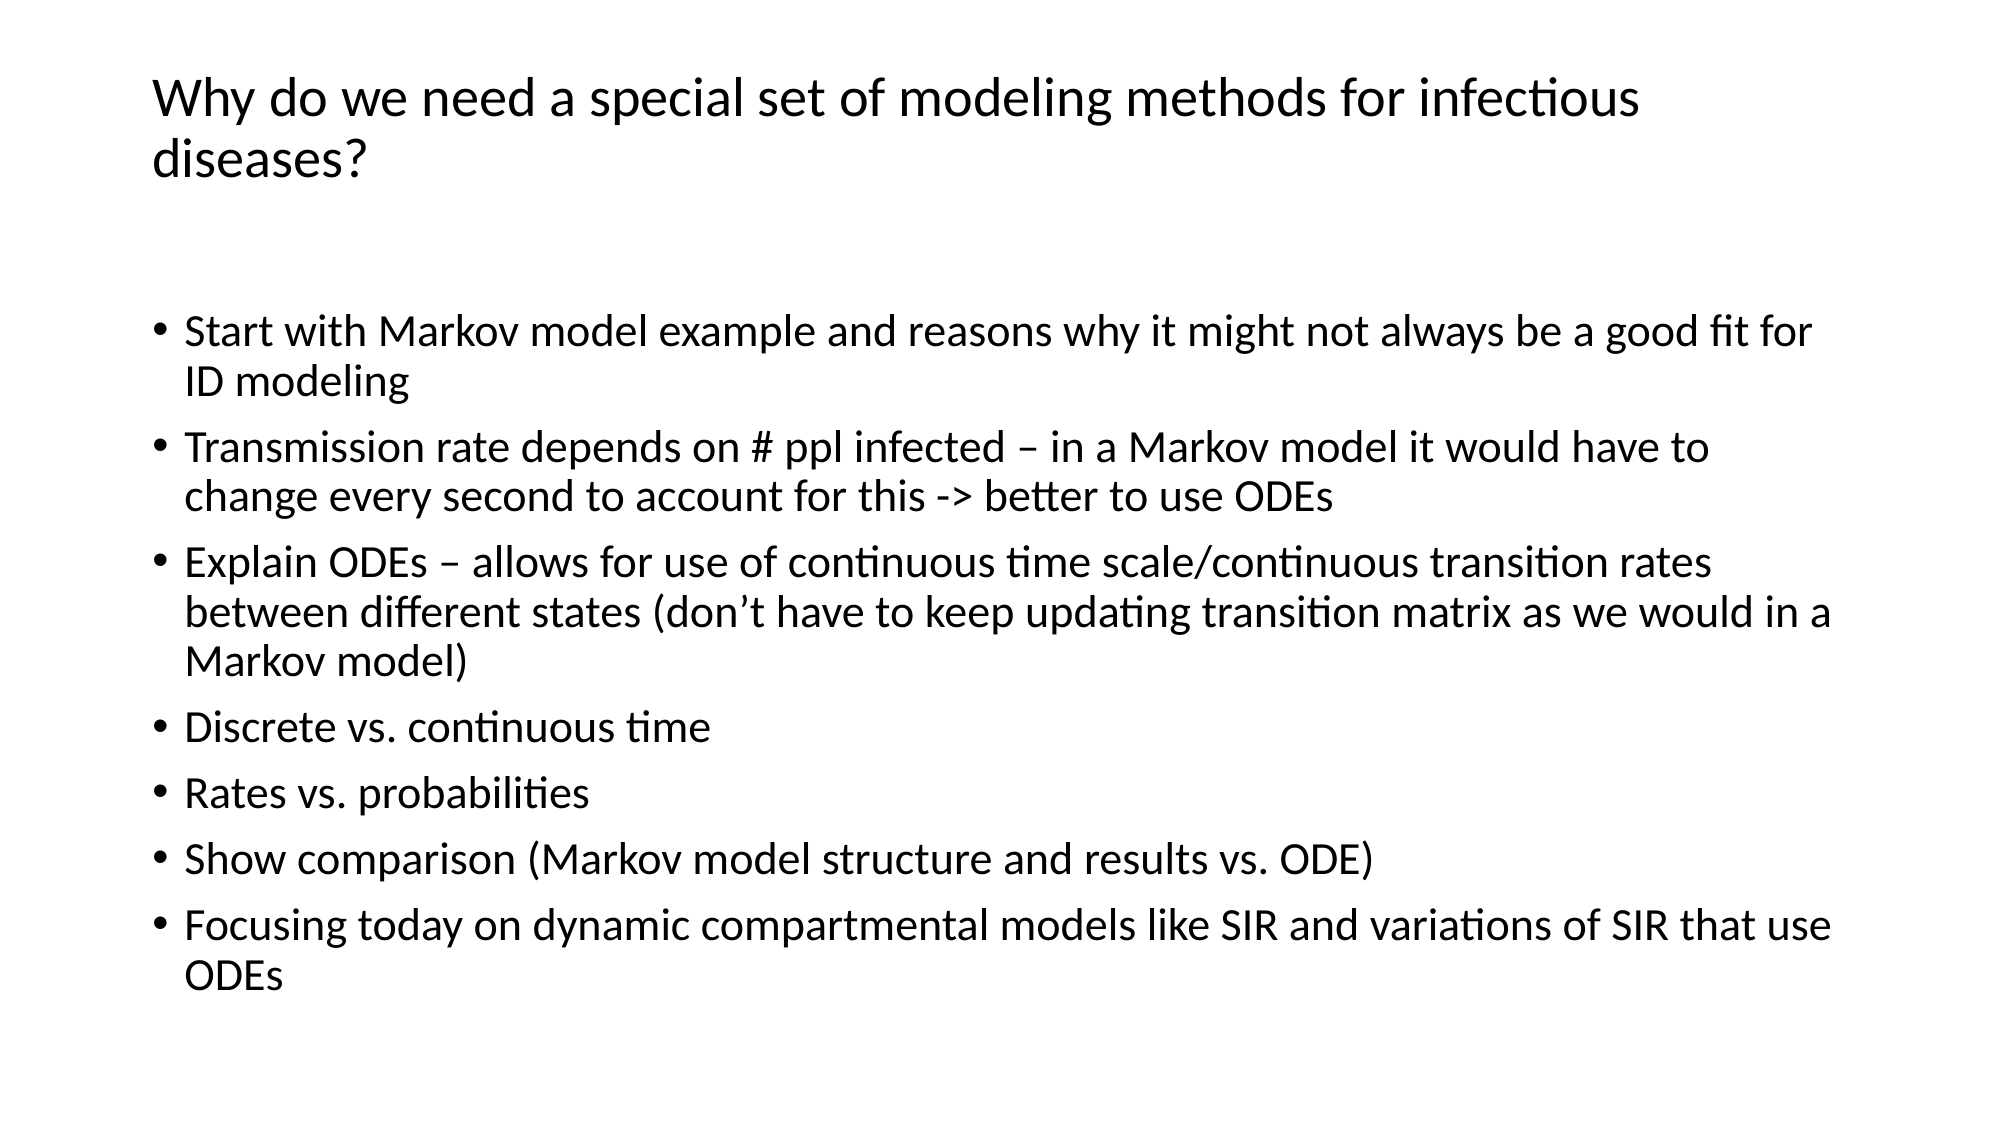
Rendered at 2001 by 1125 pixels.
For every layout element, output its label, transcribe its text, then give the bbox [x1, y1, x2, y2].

title Why do we need a special set of modeling methods for infectious diseases? [137, 59, 1863, 198]
list Start with Markov model example and reasons why it might not always be a good fit for ID modeling Transmission rate depends on # ppl infected – in a Markov model it would have to change every second to account for this -> better to use ODEs Explain ODEs – allows for use of continuous time scale/continuous transition rates between different states (don’t have to keep updating transition matrix as we would in a Markov model) Discrete vs. continuous time Rates vs. probabilities Show comparison (Markov model structure and results vs. ODE) Focusing today on dynamic compartmental models like SIR and variations of SIR that use ODEs [137, 299, 1863, 1014]
